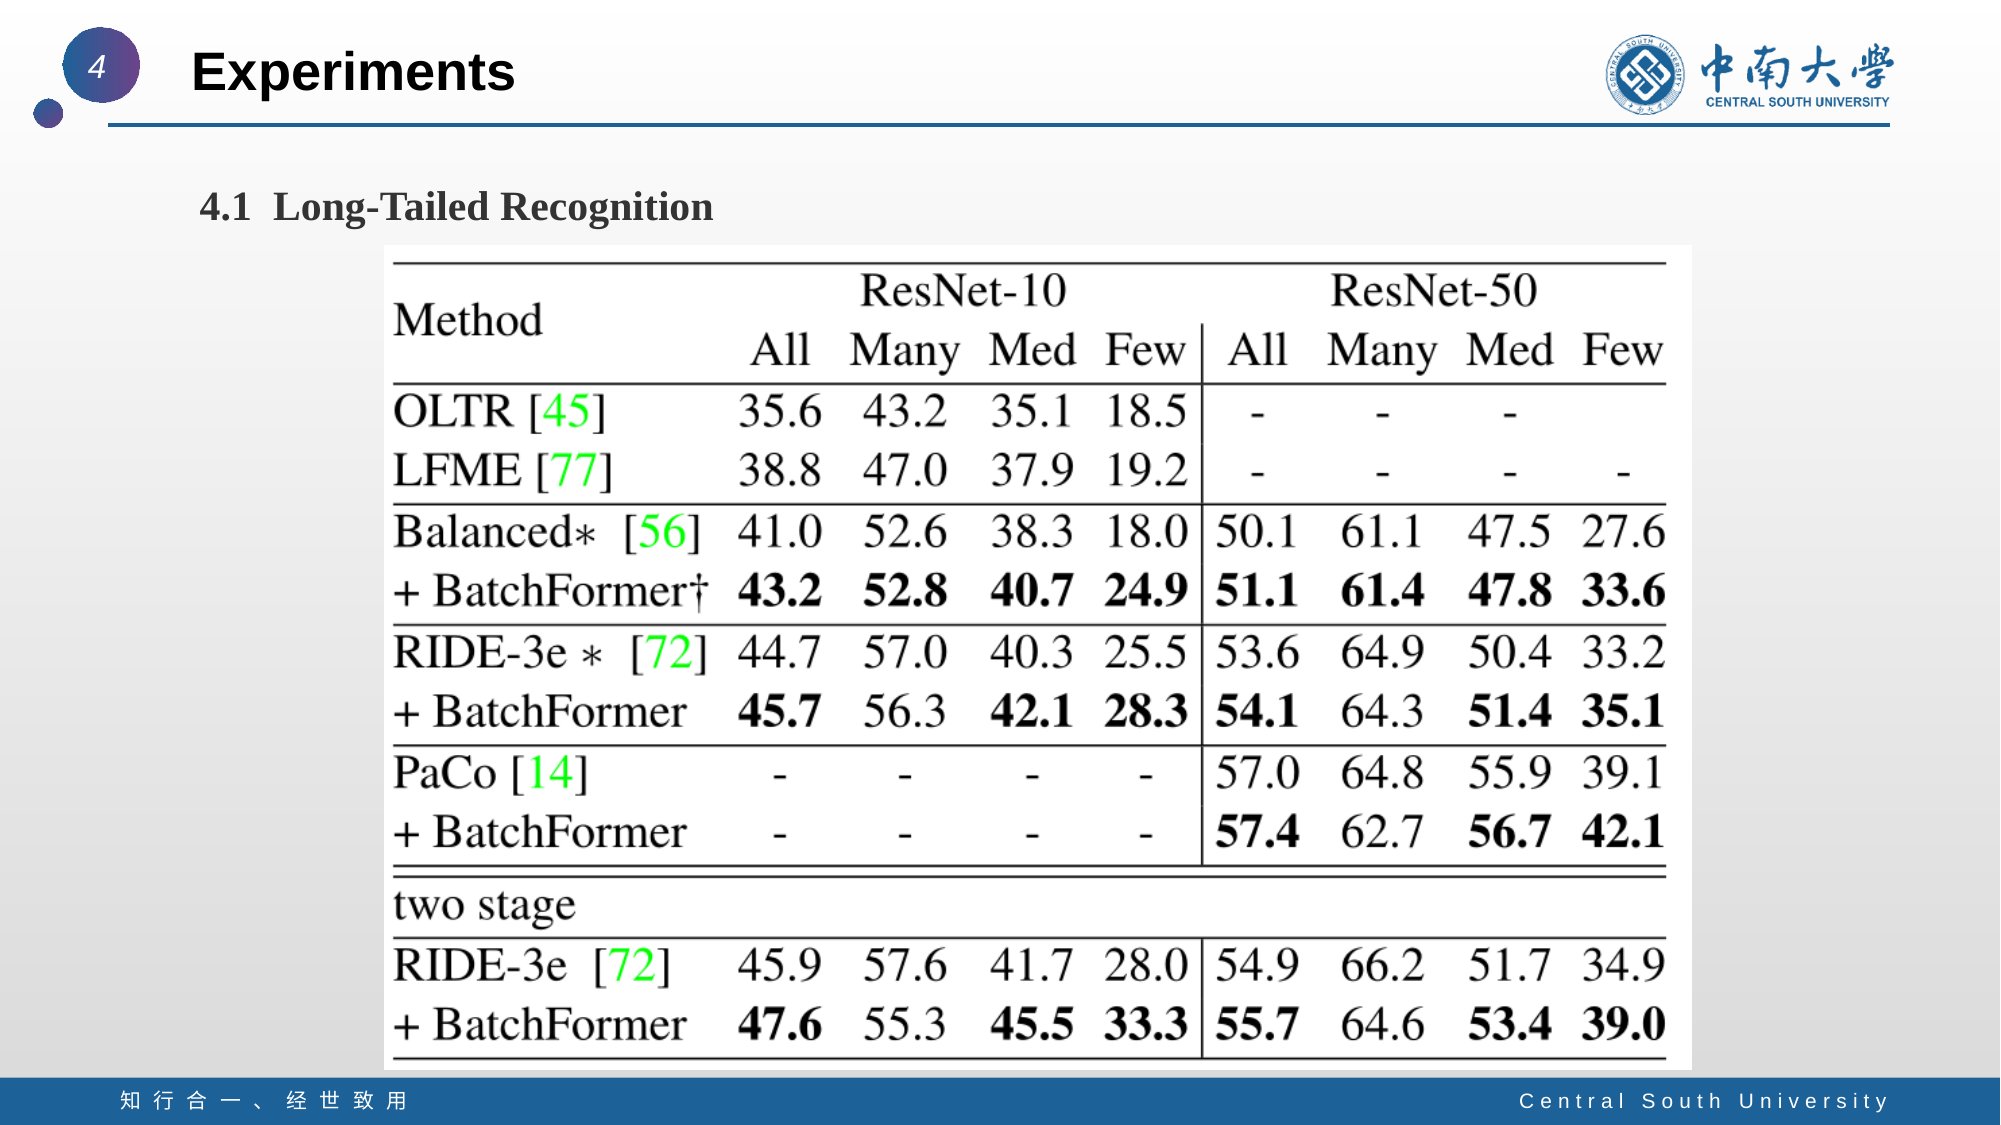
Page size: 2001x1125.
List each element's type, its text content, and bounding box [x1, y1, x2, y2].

text_box Central South University [1504, 1080, 1902, 1120]
text_box 知行合一、经世致用 [105, 1080, 423, 1120]
text_box Experiments [191, 26, 1084, 110]
text_box 4.1 Long-Tailed Recognition [184, 146, 1635, 237]
text_box [0, 1077, 2000, 1125]
picture [1595, 28, 1907, 121]
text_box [33, 26, 153, 128]
text_box [158, 0, 1050, 118]
picture [384, 245, 1692, 1070]
